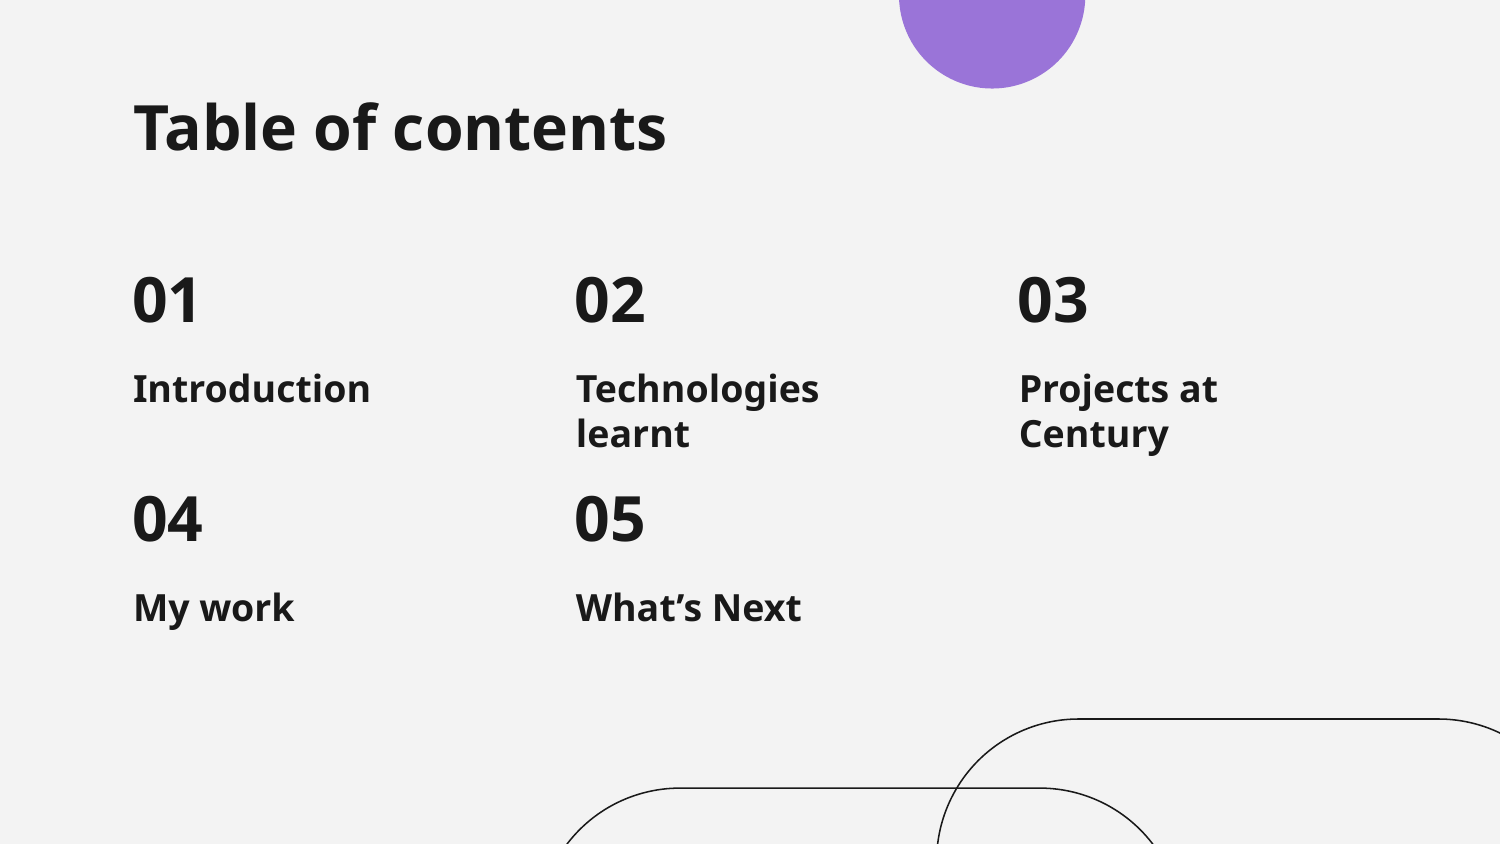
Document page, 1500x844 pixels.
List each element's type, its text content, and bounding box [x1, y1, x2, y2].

subtitle Technologies learnt [560, 349, 940, 431]
title 01 [116, 255, 238, 350]
title 05 [559, 474, 681, 569]
title 02 [559, 255, 681, 350]
subtitle What’s Next [560, 568, 940, 650]
title 04 [116, 474, 238, 569]
title 03 [1002, 255, 1124, 350]
subtitle Introduction [118, 349, 497, 431]
subtitle Projects at Century [1003, 349, 1382, 431]
title Table of contents [118, 72, 1382, 167]
subtitle My work [118, 568, 497, 650]
